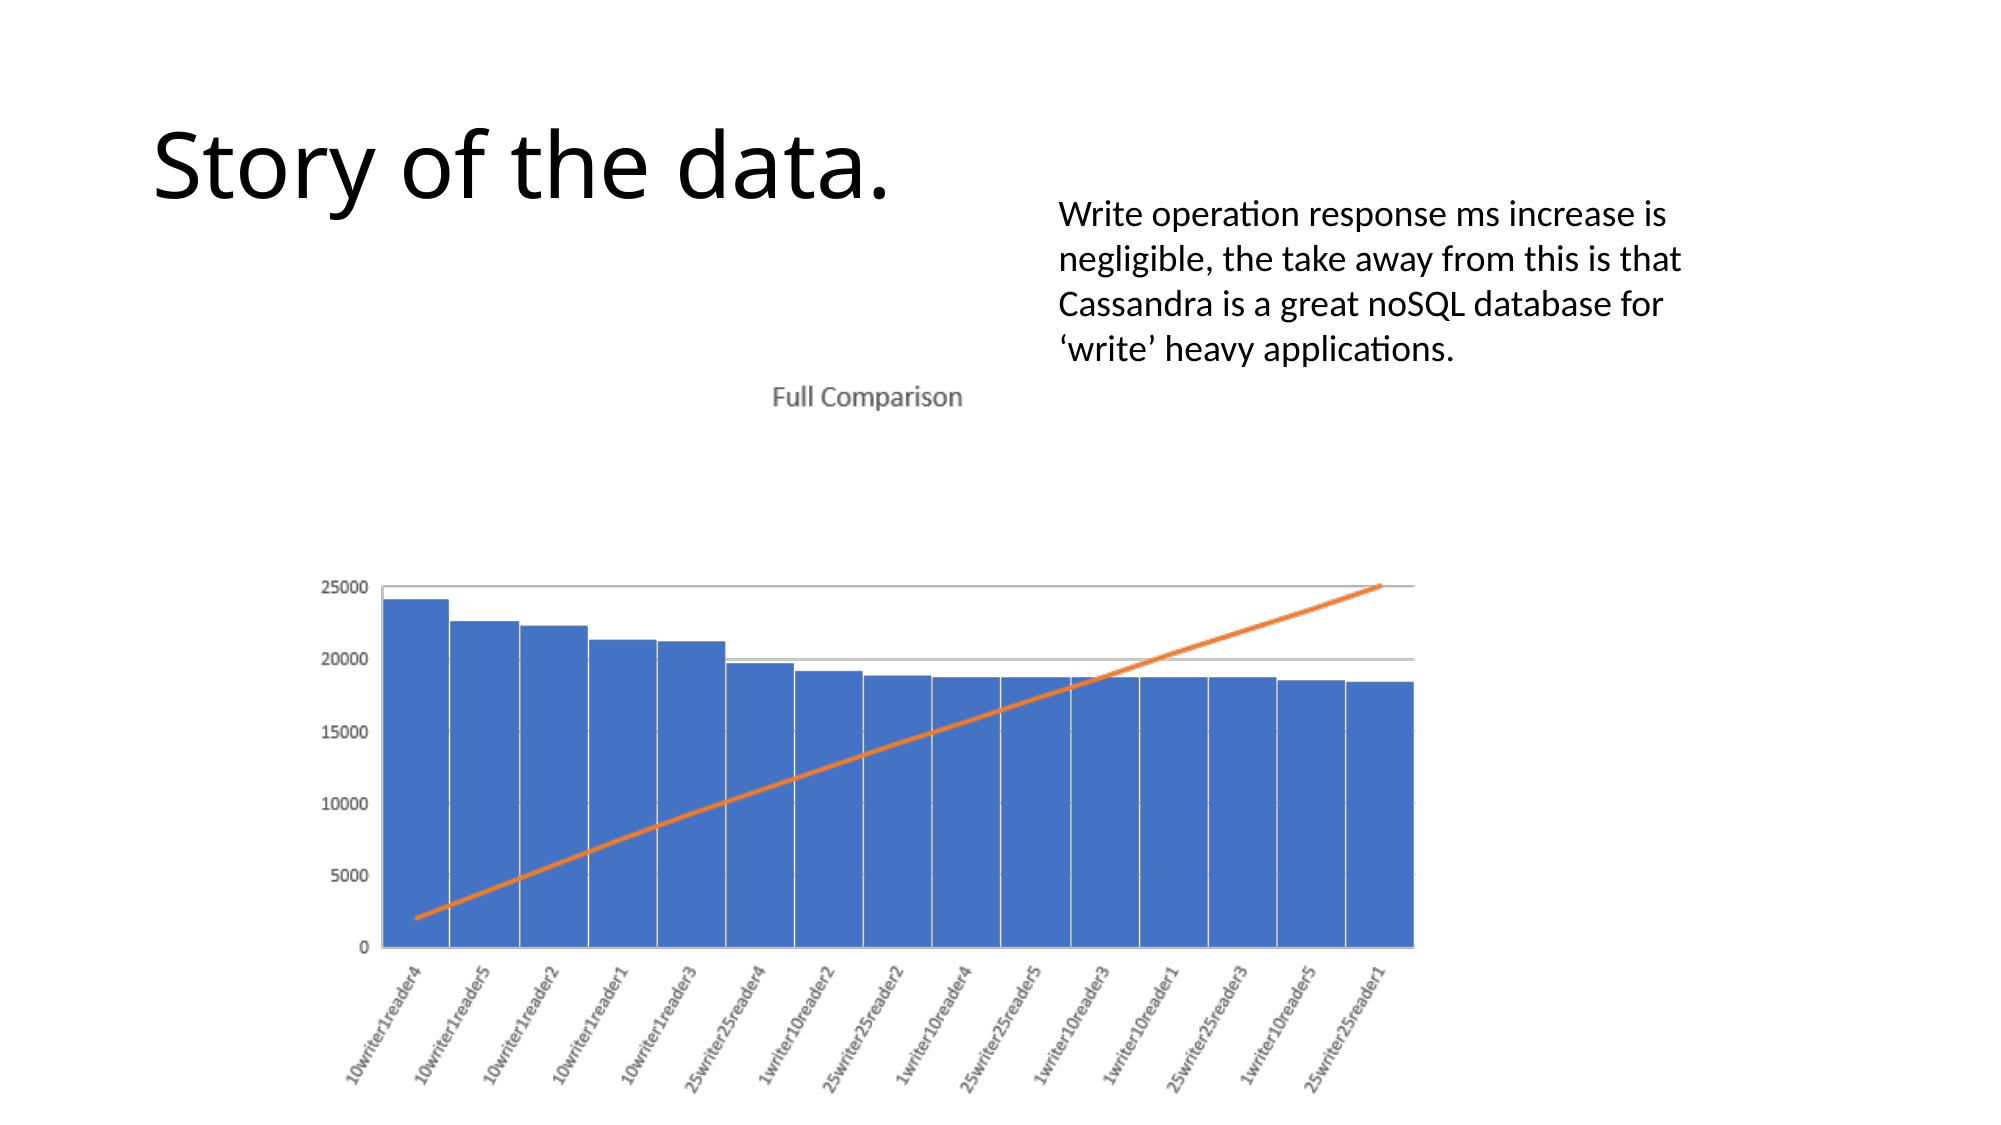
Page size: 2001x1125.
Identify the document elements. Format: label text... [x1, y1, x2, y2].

text_box Write operation response ms increase is negligible, the take away from this is that Cassandra is a great noSQL database for ‘write’ heavy applications. [1043, 181, 1774, 376]
title Story of the data. [137, 59, 1863, 278]
picture [296, 369, 1442, 1125]
